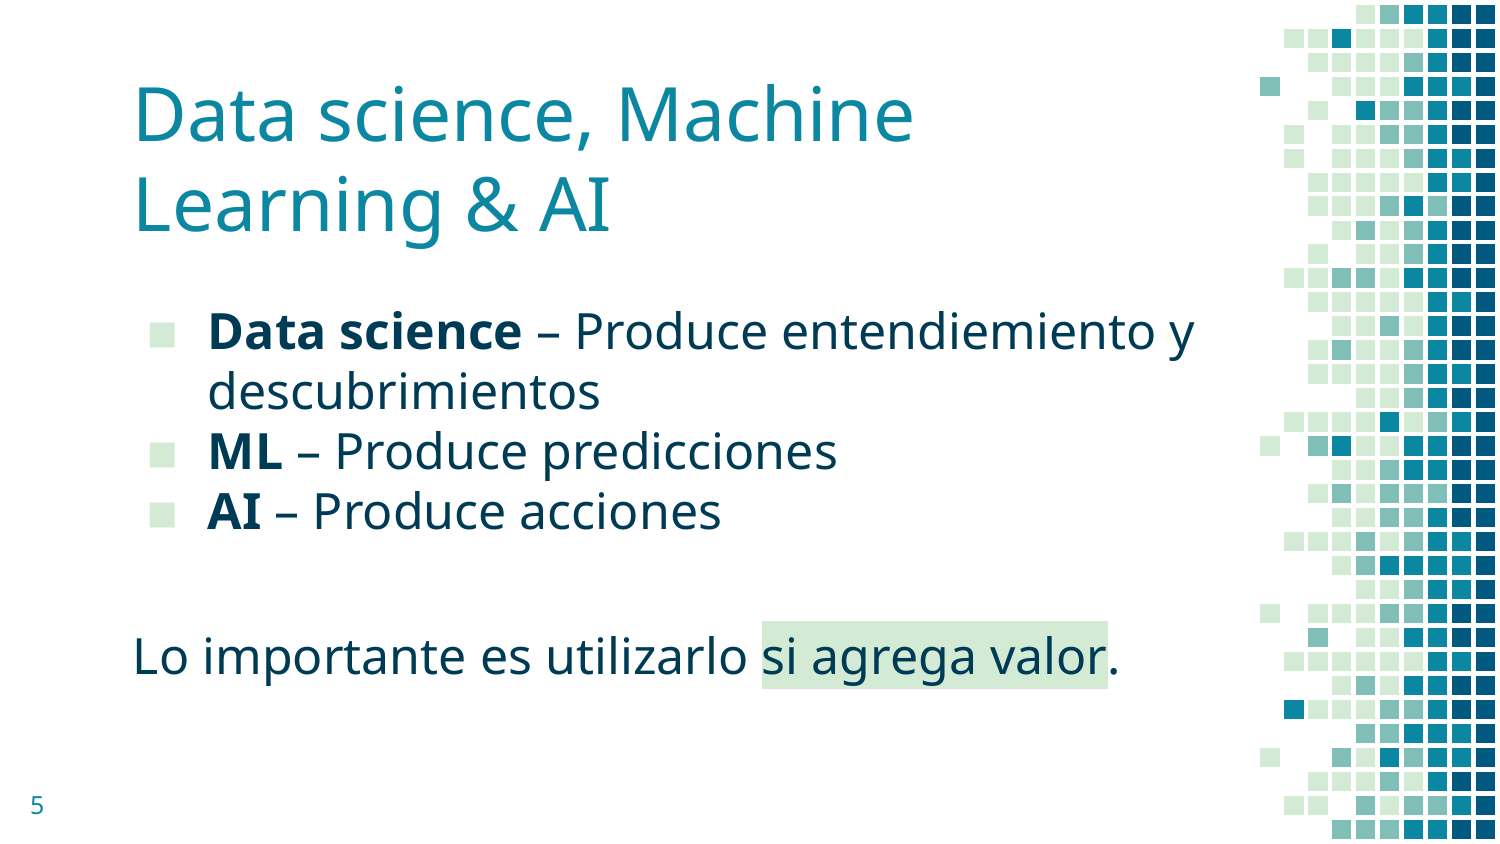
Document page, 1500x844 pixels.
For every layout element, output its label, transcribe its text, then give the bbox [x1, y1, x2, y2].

title Data science, Machine Learning & AI [117, 121, 1227, 262]
list Data science – Produce entendiemiento y descubrimientos ML – Produce predicciones AI – Produce acciones Lo importante es utilizarlo si agrega valor. [117, 284, 1290, 774]
slide_number 5 [15, 774, 105, 839]
